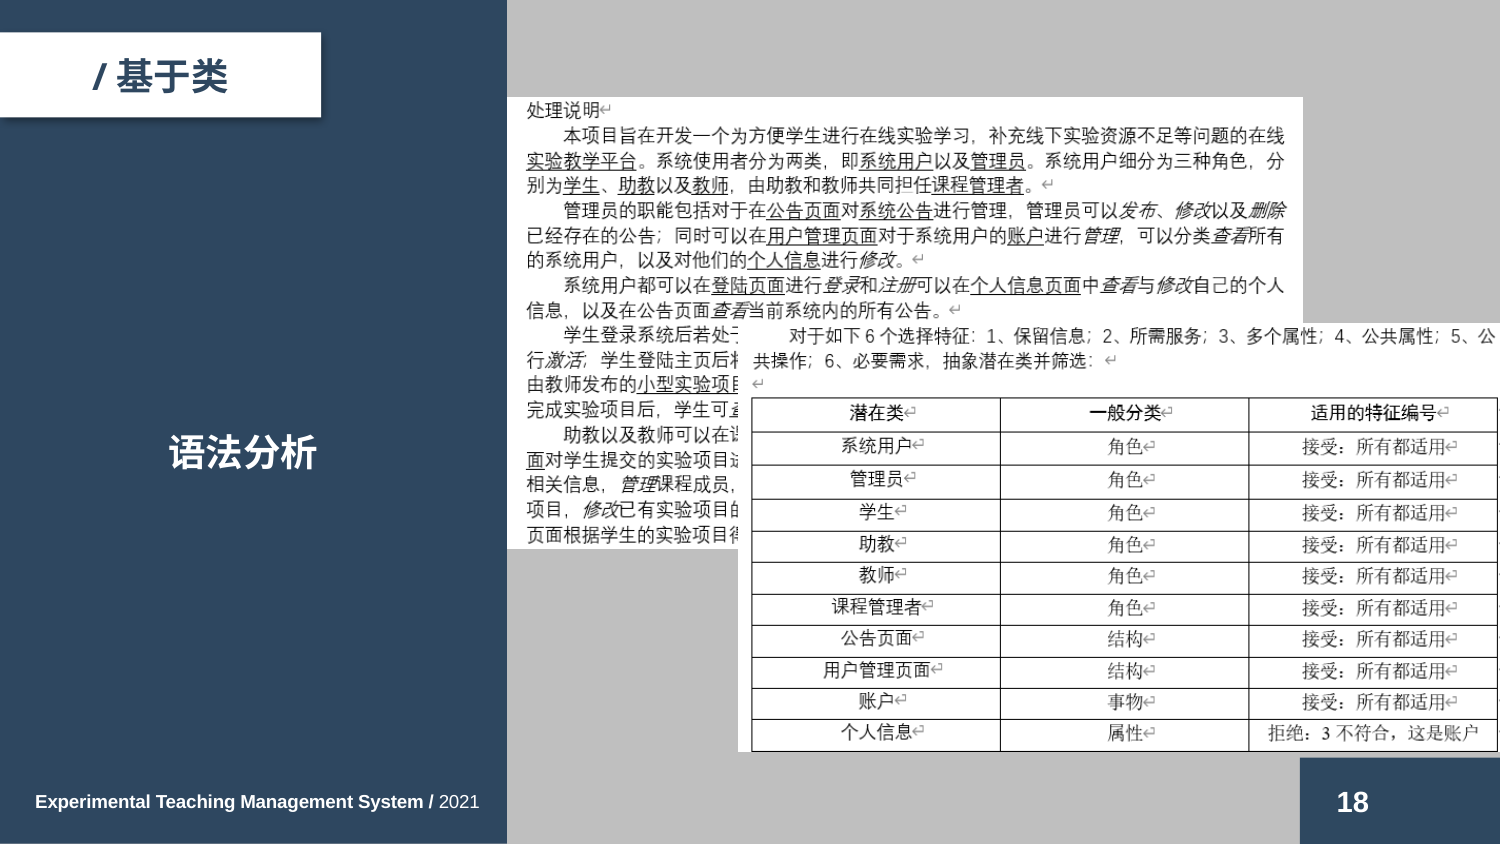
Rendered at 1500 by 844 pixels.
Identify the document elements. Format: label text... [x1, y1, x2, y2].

text_box Experimental Teaching Management System / 2021 [20, 782, 506, 820]
text_box 18 [1321, 776, 1398, 826]
picture [507, 97, 1500, 752]
text_box [0, 0, 509, 844]
text_box /基于类 [0, 30, 323, 120]
text_box 语法分析 [20, 421, 466, 482]
text_box [1298, 759, 1500, 844]
